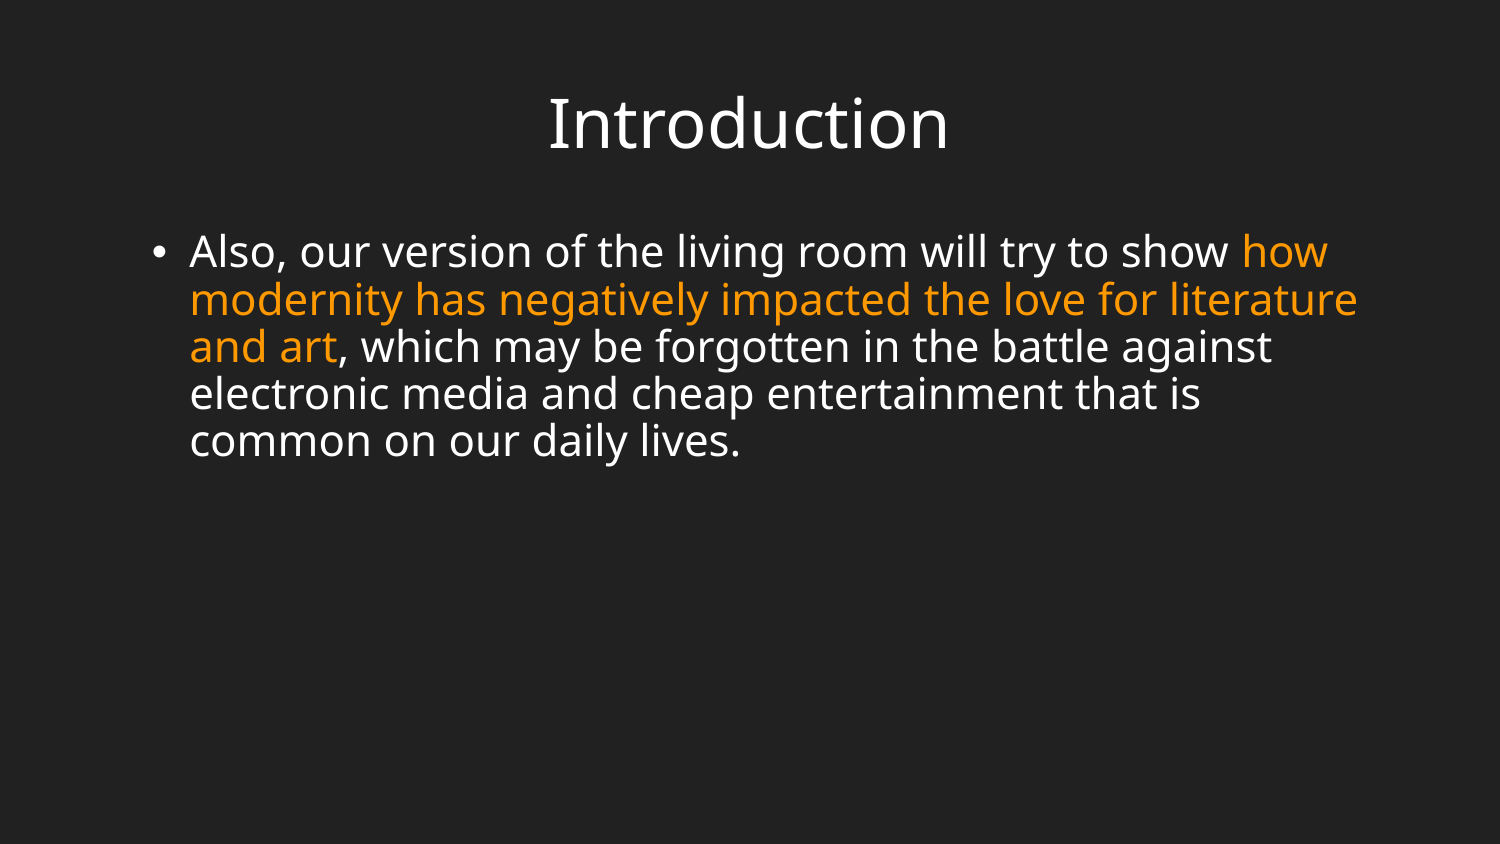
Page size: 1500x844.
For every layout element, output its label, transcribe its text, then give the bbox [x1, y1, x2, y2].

list Also, our version of the living room will try to show how modernity has negatively impacted the love for literature and art, which may be forgotten in the battle against electronic media and cheap entertainment that is common on our daily lives. [103, 224, 1397, 760]
title Introduction [103, 44, 1397, 208]
